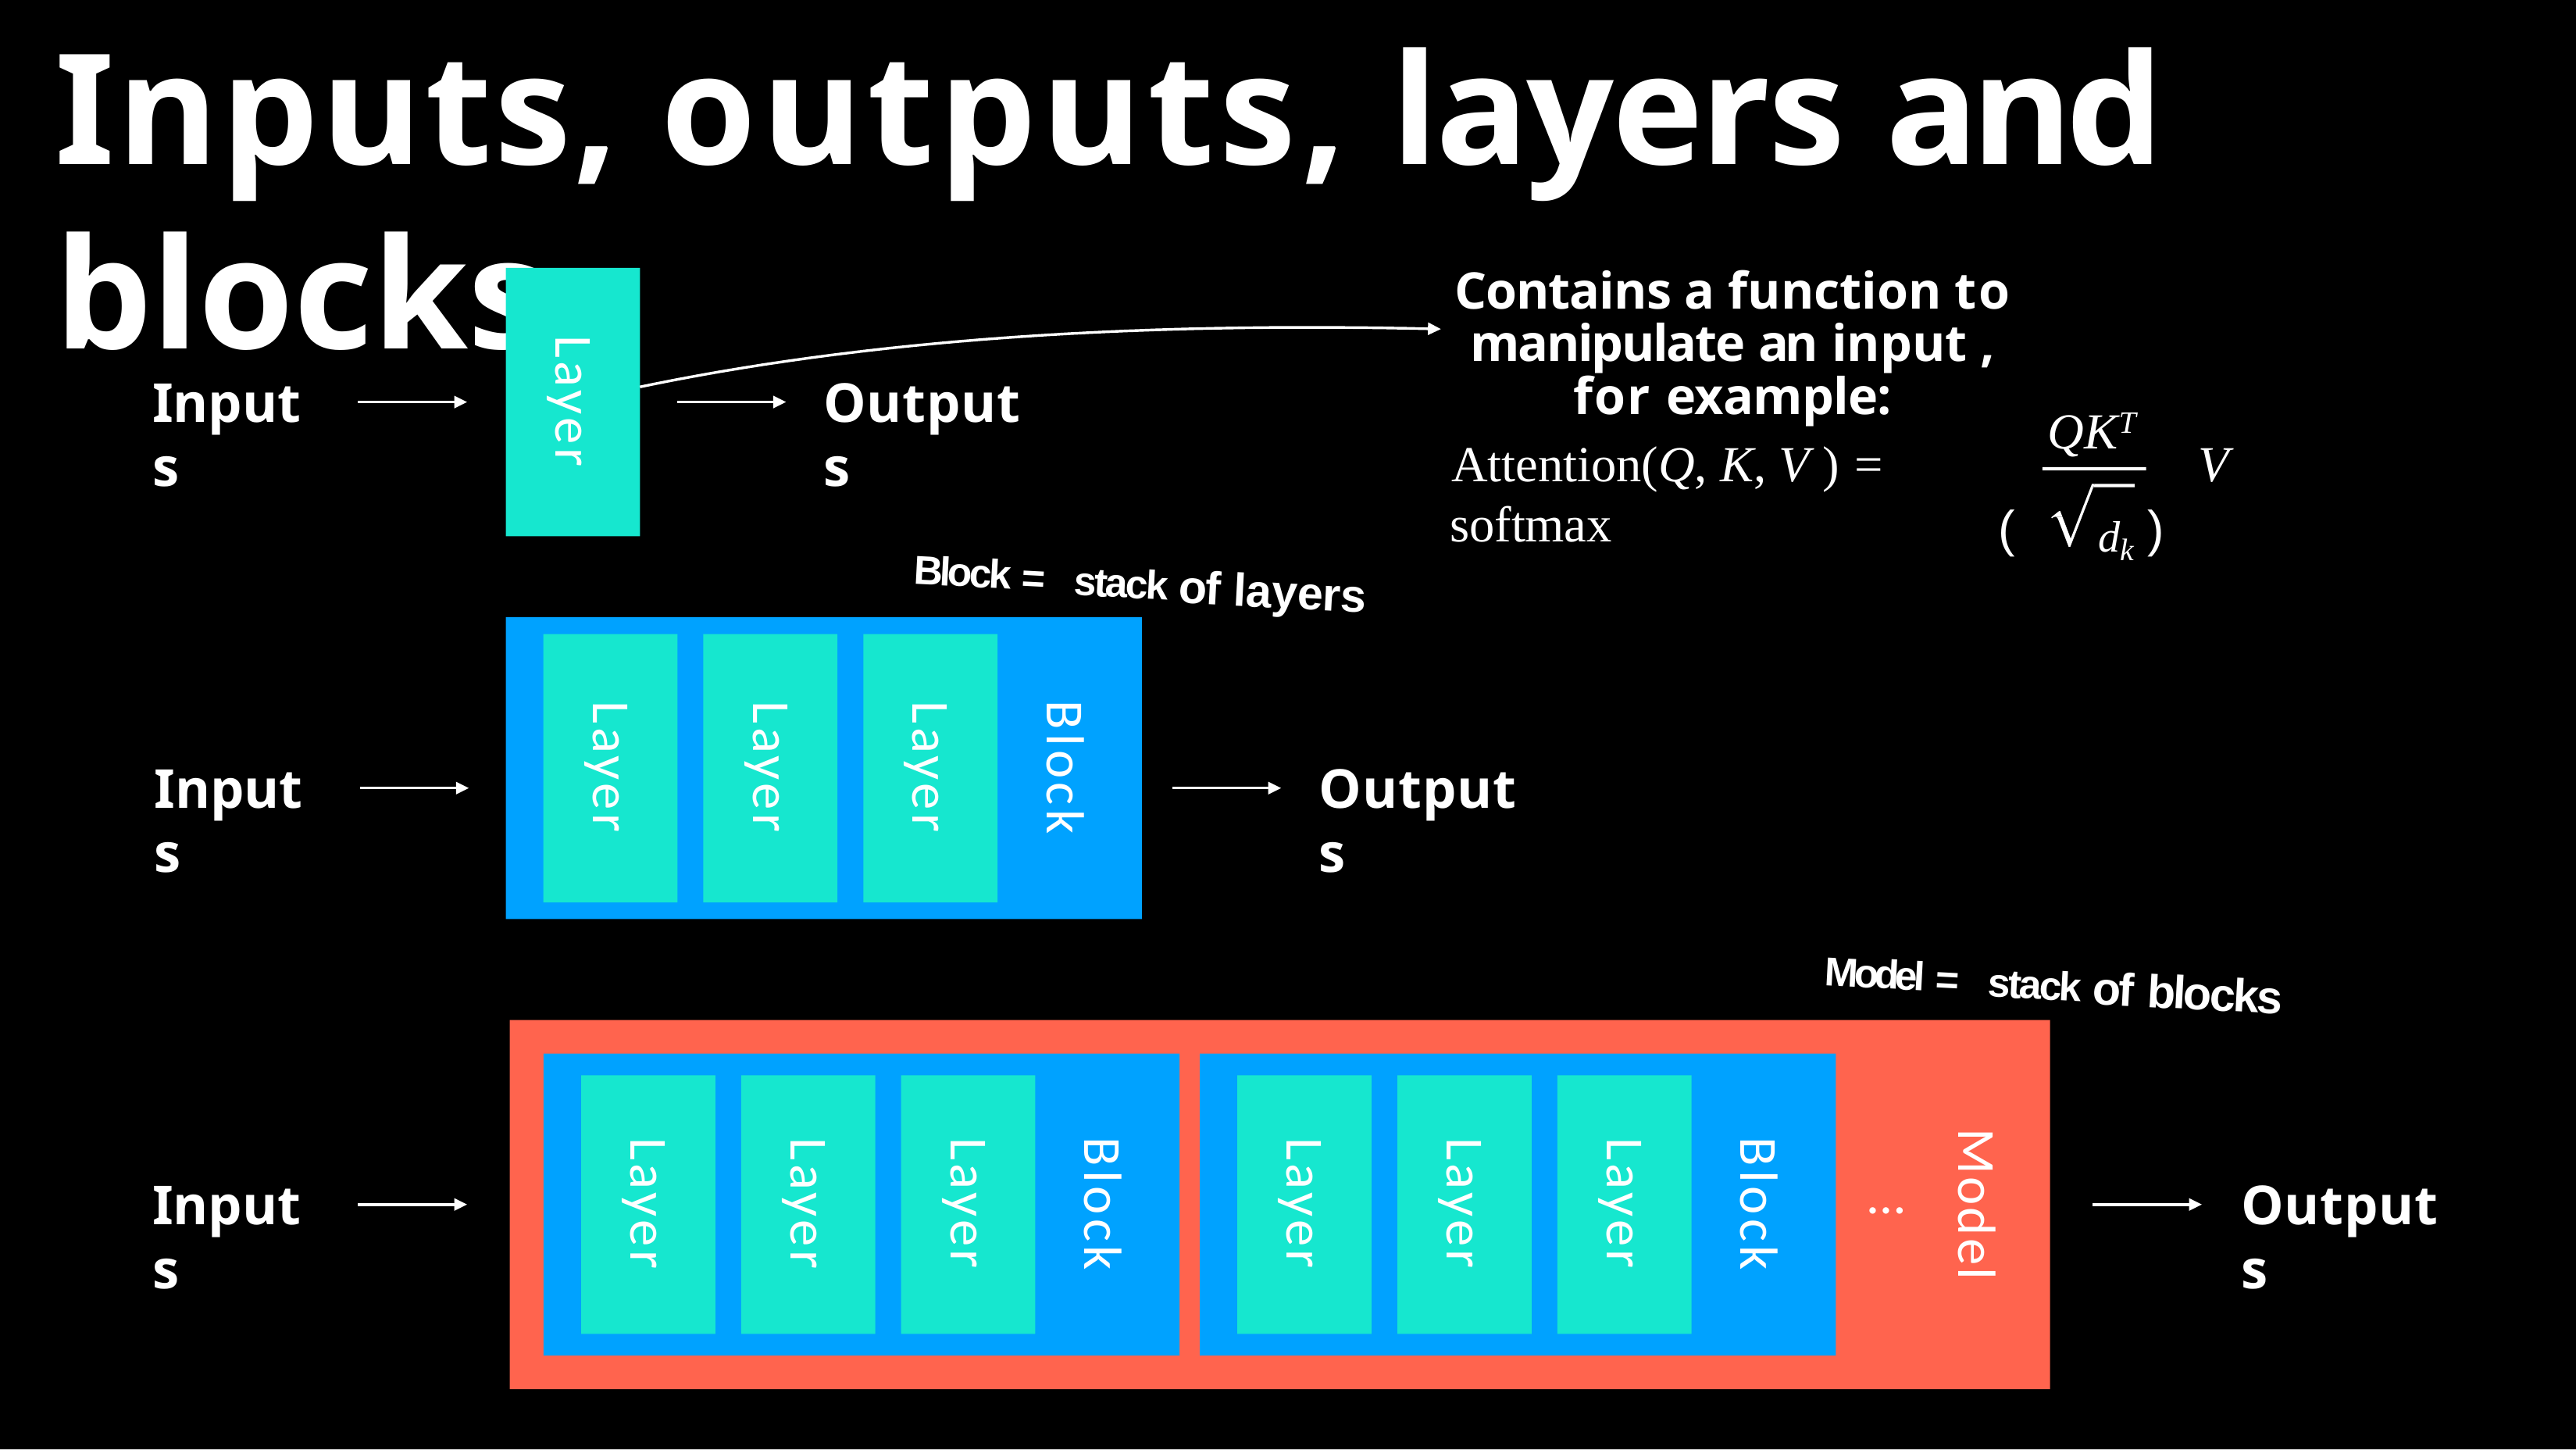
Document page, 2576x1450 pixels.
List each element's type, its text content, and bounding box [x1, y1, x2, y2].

text_box Model = stack of blocks [1823, 963, 2317, 1030]
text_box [676, 396, 787, 409]
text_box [1172, 781, 1282, 795]
text_box Layer [536, 331, 609, 473]
text_box Layer [573, 698, 647, 839]
text_box [505, 616, 1142, 920]
text_box [863, 634, 998, 903]
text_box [359, 781, 469, 795]
text_box Layer [893, 698, 967, 839]
text_box V [2196, 429, 2232, 492]
text_box Model [1939, 1225, 2013, 1285]
text_box QKT [2043, 393, 2146, 460]
text_box Inputs [152, 752, 312, 884]
text_box Outputs [2239, 1169, 2451, 1300]
text_box Inputs [151, 1169, 311, 1300]
text_box [509, 1225, 2050, 1390]
text_box [703, 634, 838, 903]
text_box … [509, 1020, 2050, 1225]
text_box ( dk ) [1995, 468, 2197, 567]
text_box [358, 395, 468, 409]
text_box Block [1027, 697, 1101, 840]
text_box Inputs [151, 366, 311, 498]
title Inputs, outputs, layers and blocks [41, 0, 2535, 380]
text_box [358, 1198, 468, 1212]
text_box [505, 267, 640, 537]
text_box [543, 1053, 1180, 1356]
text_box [2093, 1198, 2203, 1212]
text_box Block = stack of layers [912, 562, 1401, 629]
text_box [1199, 1053, 1836, 1356]
text_box [543, 634, 678, 903]
text_box Outputs [822, 396, 1033, 498]
text_box Outputs [1317, 752, 1529, 884]
text_box Contains a function to manipulate an input , for example: Attention(Q, K, V ) = softmax [1386, 255, 2016, 552]
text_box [638, 322, 1442, 389]
text_box Layer [733, 698, 807, 839]
